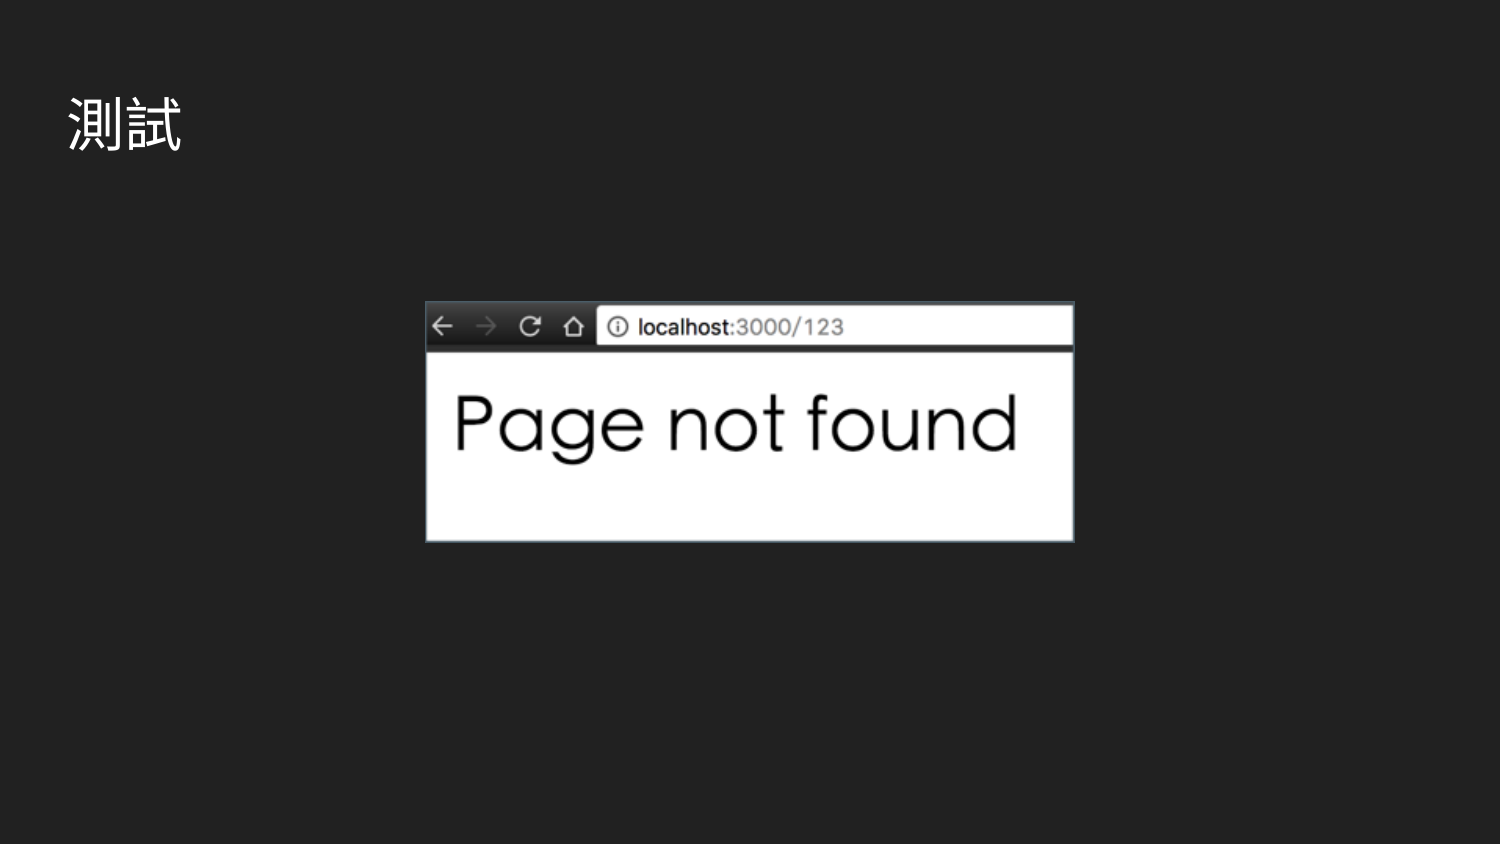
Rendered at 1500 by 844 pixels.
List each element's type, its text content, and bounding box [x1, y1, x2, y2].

picture [425, 301, 1075, 543]
title 測試 [51, 72, 1449, 167]
